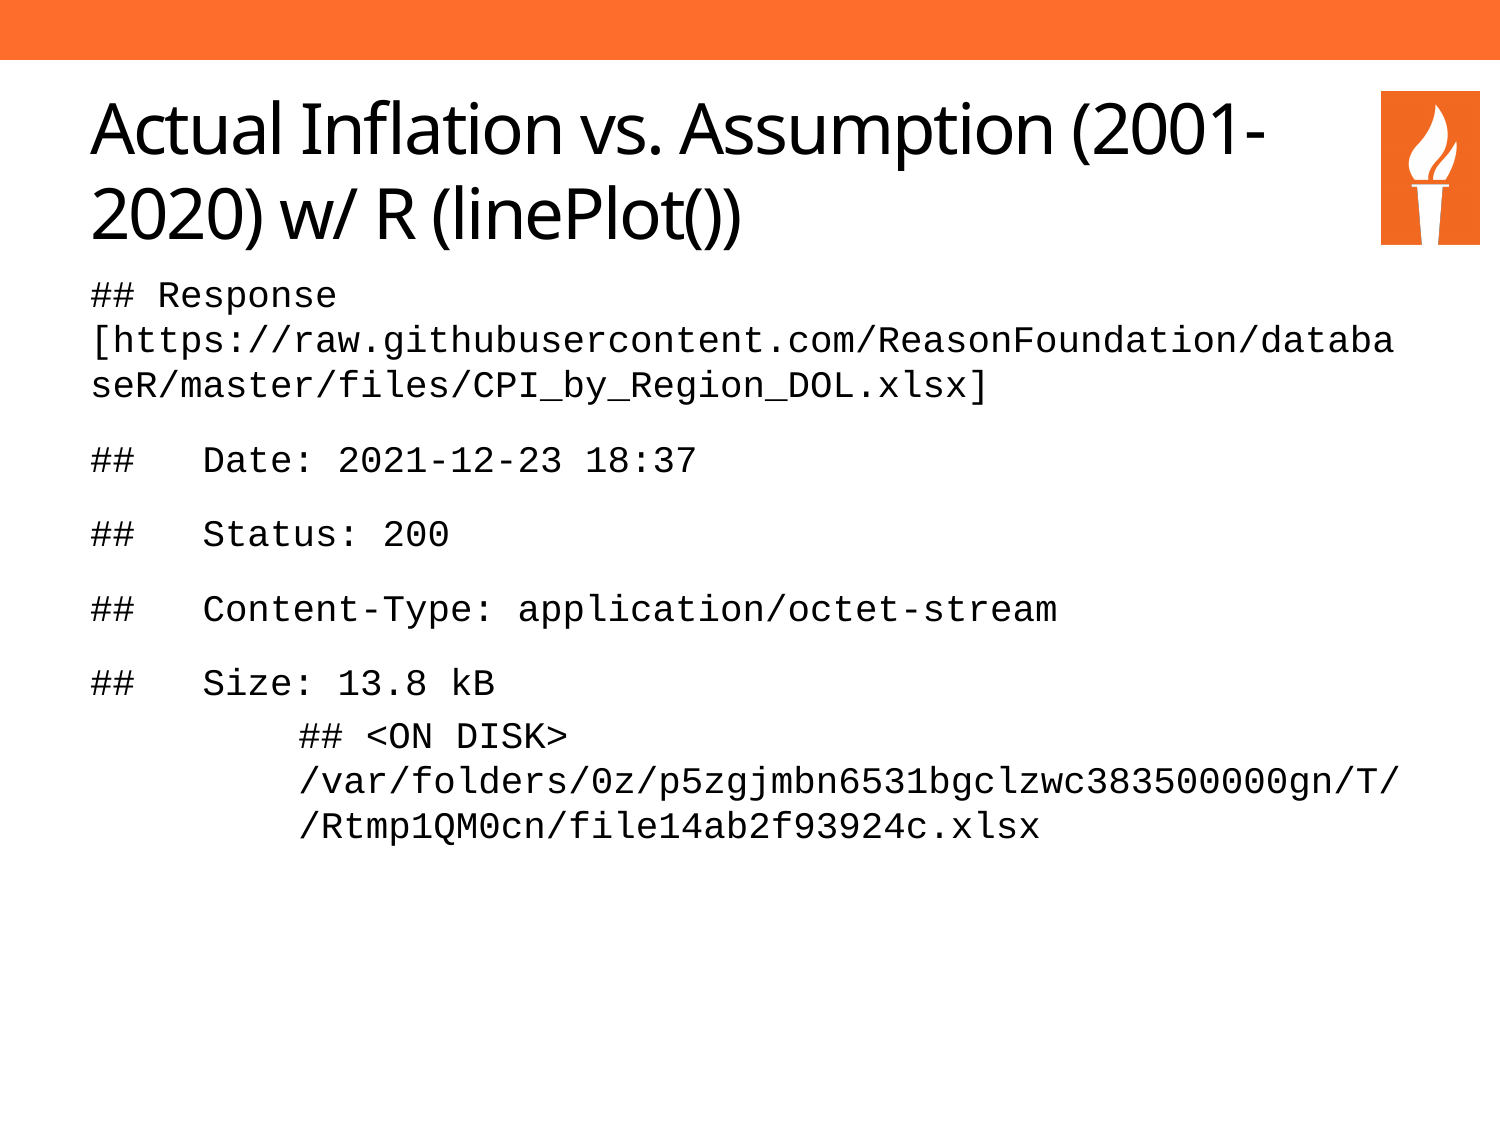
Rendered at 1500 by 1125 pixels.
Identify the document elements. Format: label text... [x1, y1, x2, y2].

title Actual Inflation vs. Assumption (2001-2020) w/ R (linePlot()) [75, 87, 1366, 250]
picture [1381, 91, 1480, 245]
list ## Response [https://raw.githubusercontent.com/ReasonFoundation/databaseR/master/files/CPI_by_Region_DOL.xlsx] ## Date: 2021-12-23 18:37 ## Status: 200 ## Content-Type: application/octet-stream ## Size: 13.8 kB ## <ON DISK> /var/folders/0z/p5zgjmbn6531bgclzwc383500000gn/T//Rtmp1QM0cn/file14ab2f93924c.xlsx [75, 262, 1425, 1064]
